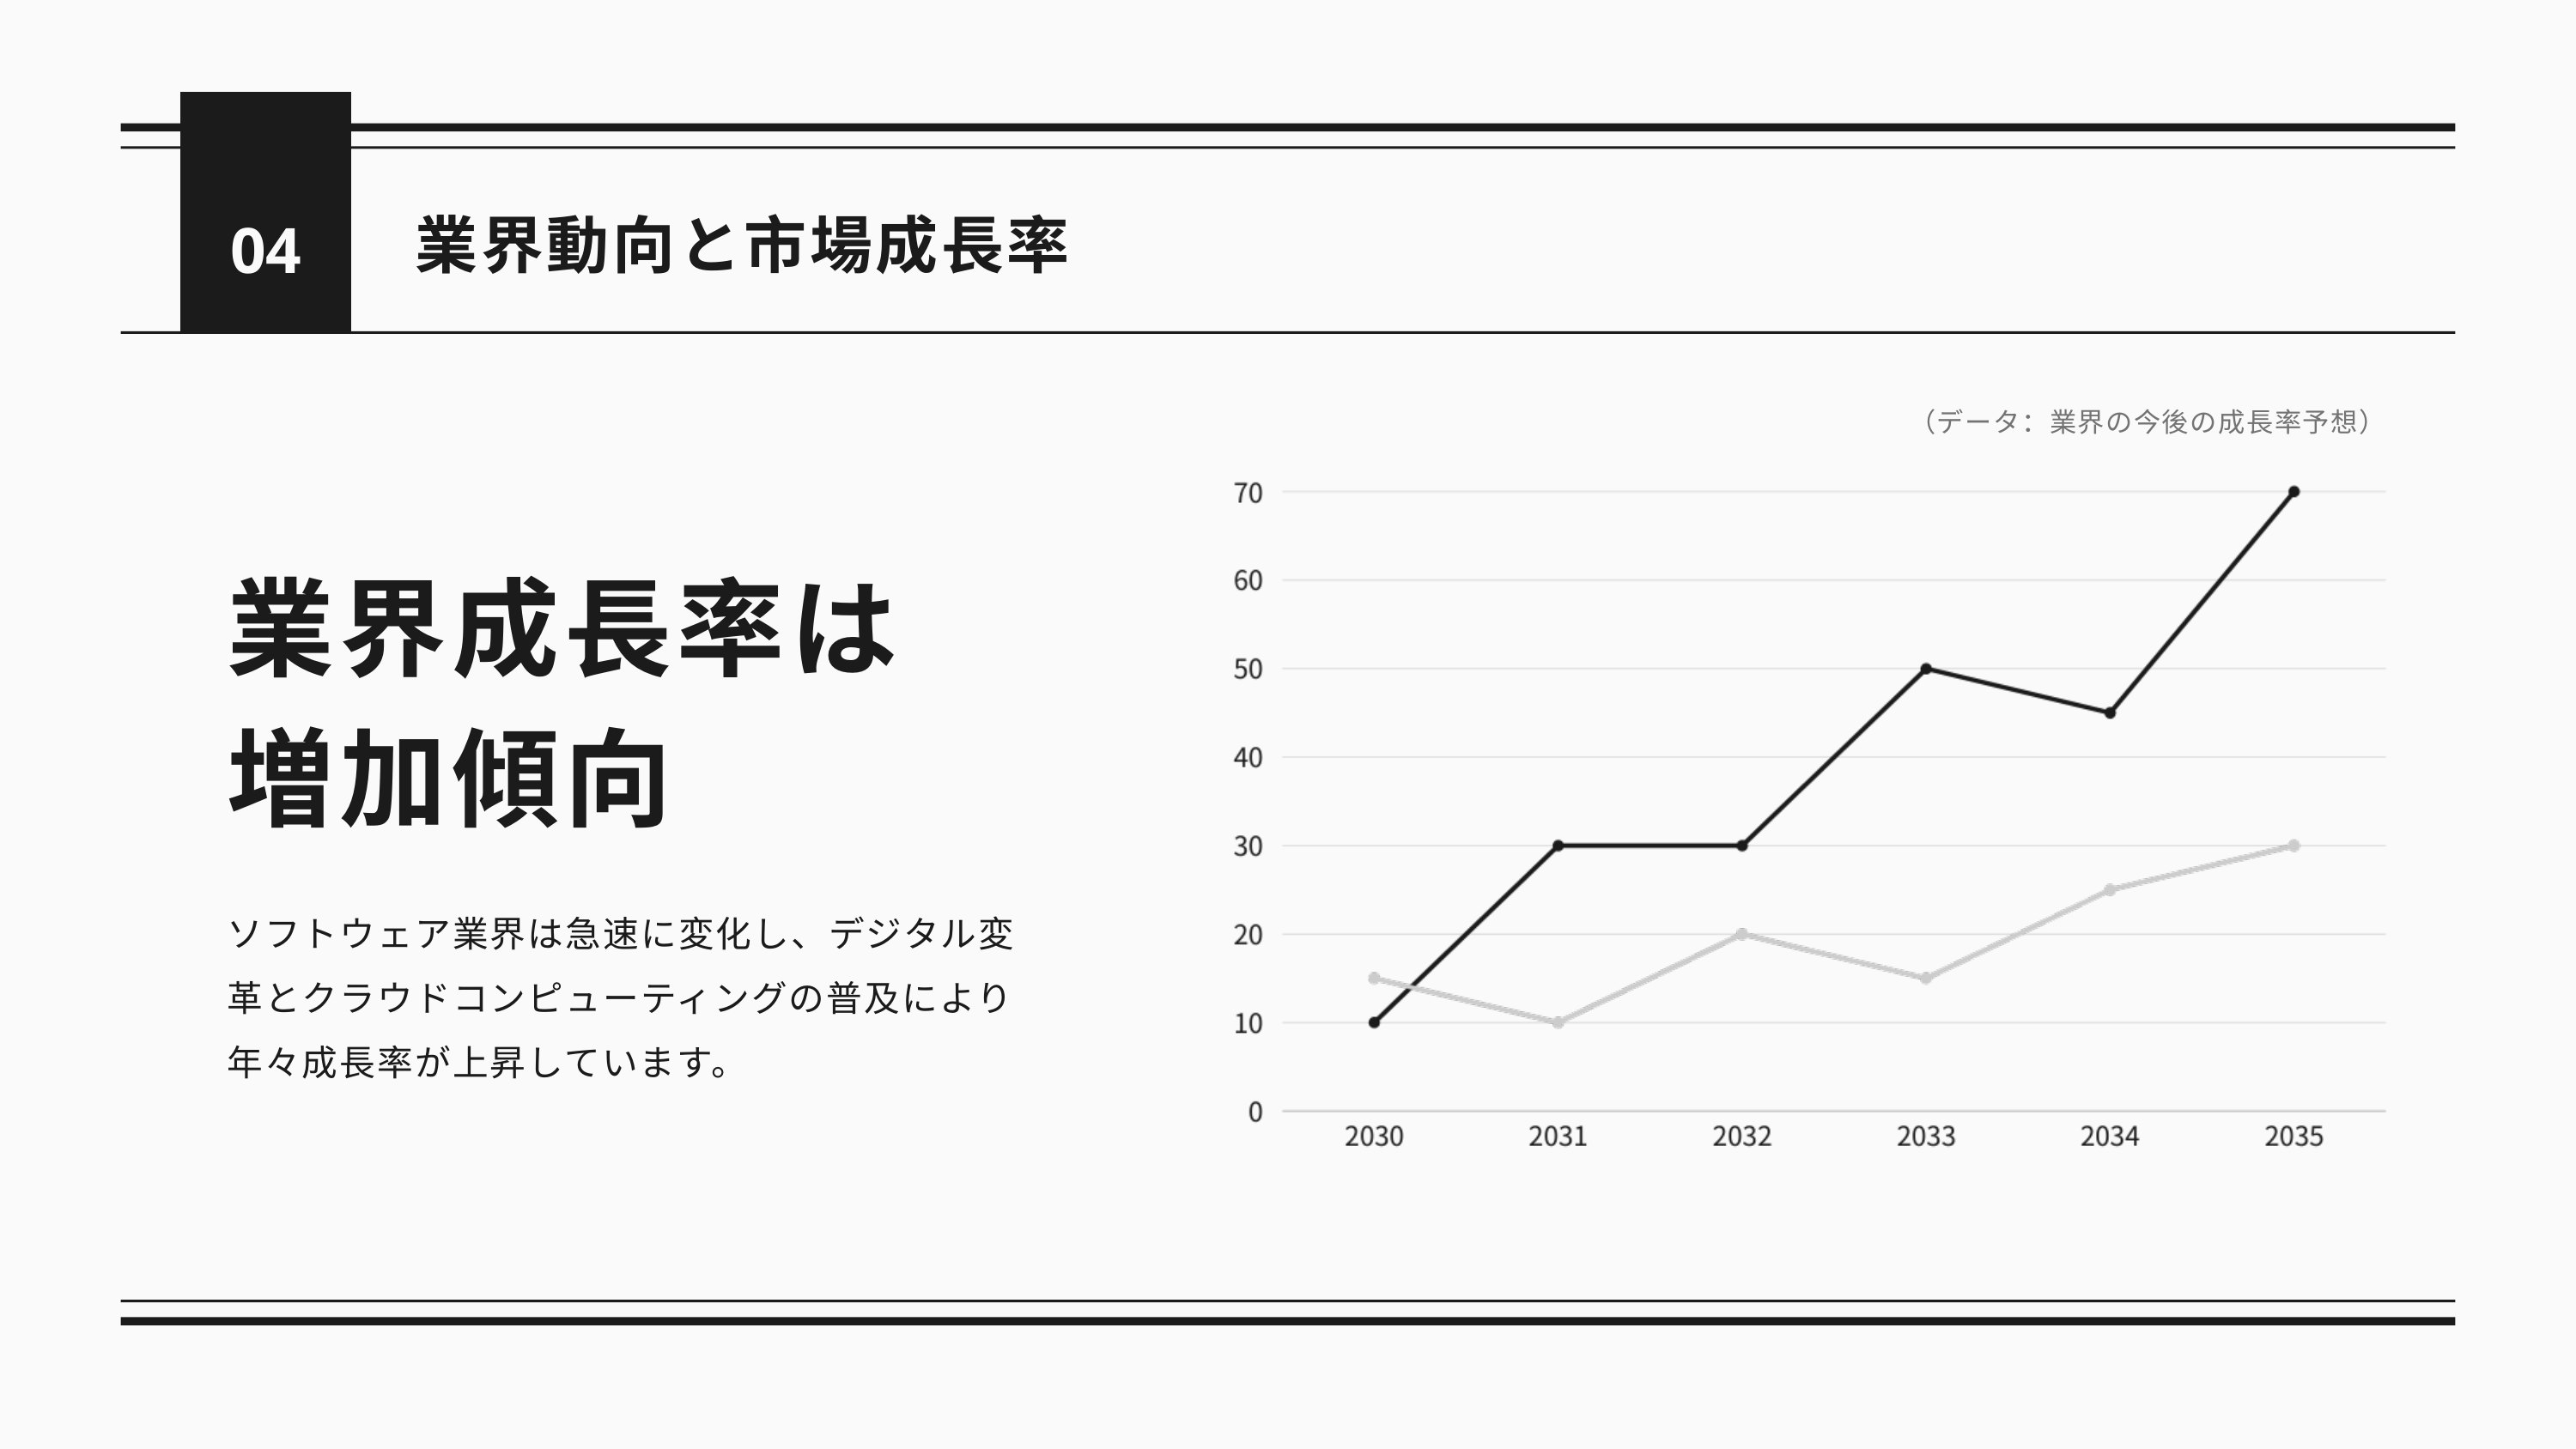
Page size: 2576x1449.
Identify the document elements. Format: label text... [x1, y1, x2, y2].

text_box ソフトウェア業界は急速に変化し、デジタル変革とクラウドコンピューティングの普及により年々成長率が上昇しています。 [227, 889, 1049, 1083]
text_box 業界成長率は 増加傾向 [227, 539, 1049, 840]
picture [1118, 361, 2502, 1273]
text_box 業界動向と市場成長率 [415, 192, 2432, 281]
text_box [180, 91, 352, 335]
